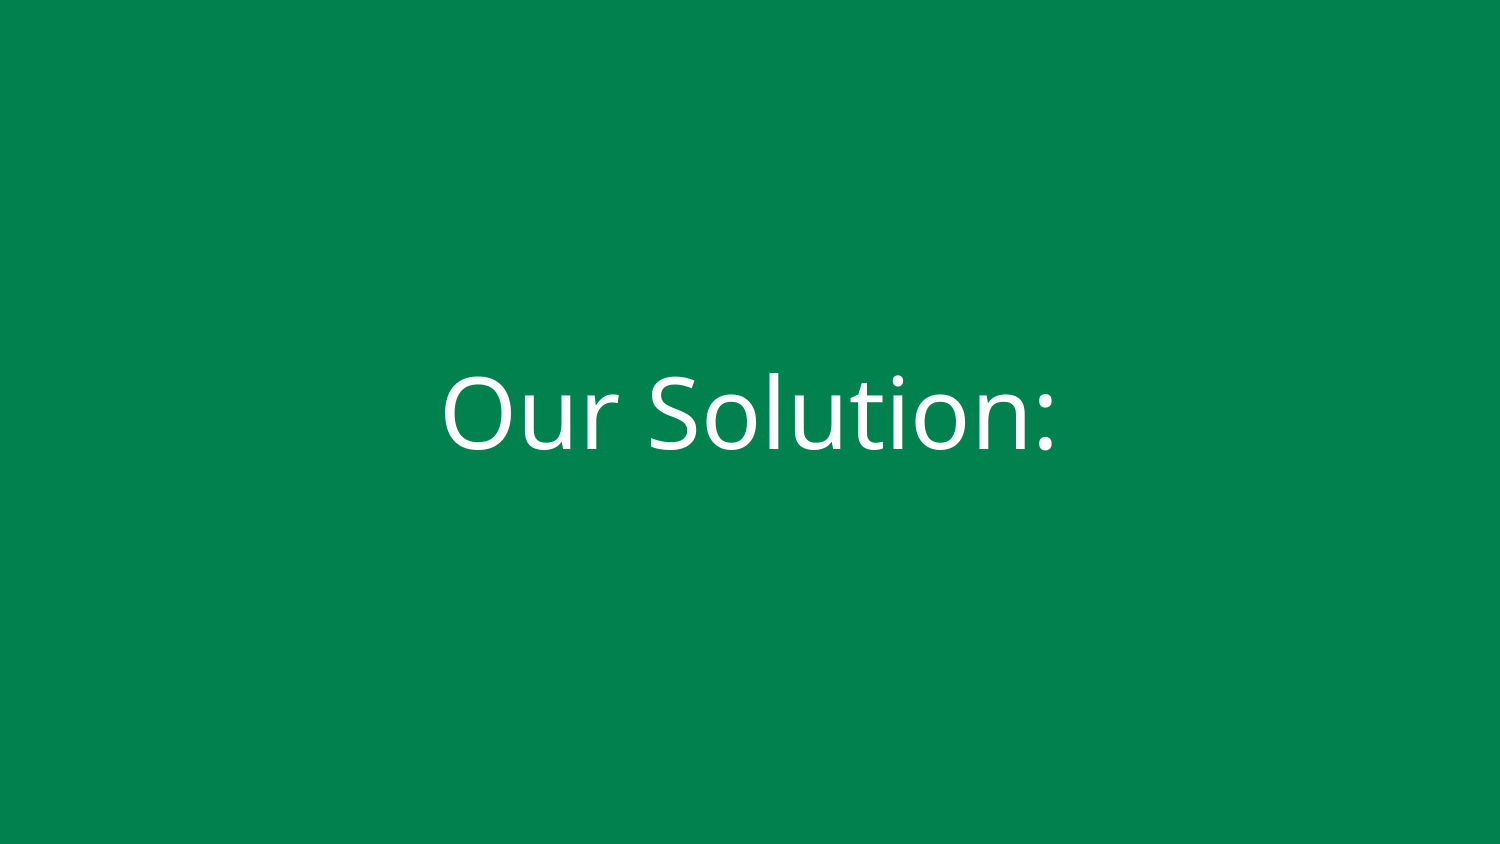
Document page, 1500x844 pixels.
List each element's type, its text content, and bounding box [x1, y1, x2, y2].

title Our Solution: [0, 73, 1500, 745]
